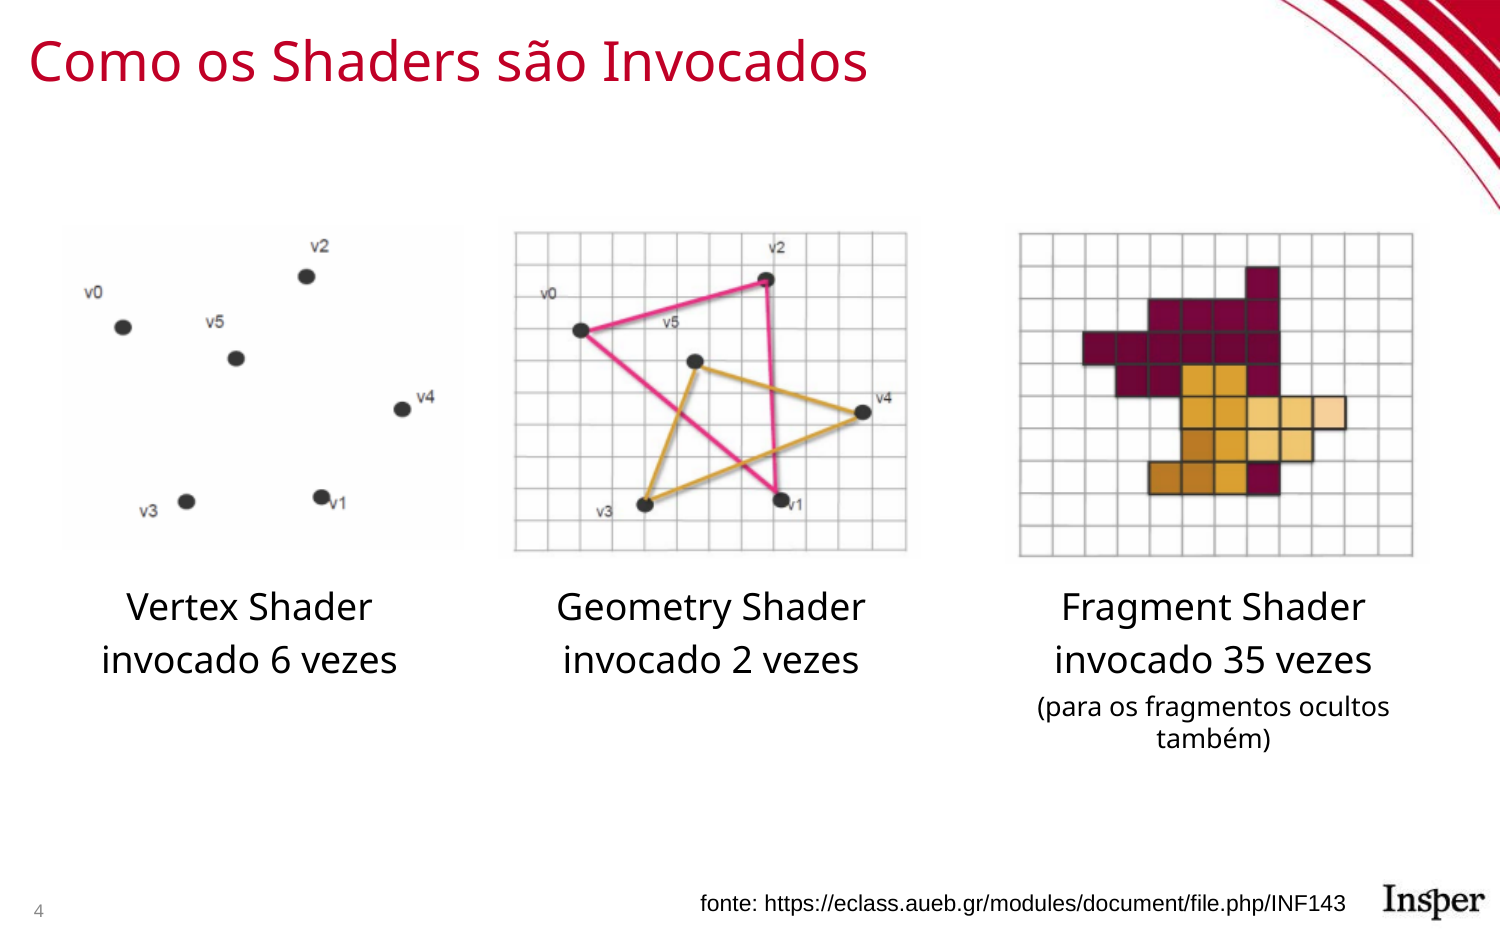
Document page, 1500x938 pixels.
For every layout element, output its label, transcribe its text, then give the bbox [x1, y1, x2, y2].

list Fragment Shader invocado 35 vezes (para os fragmentos ocultos também) [1018, 578, 1409, 787]
slide_number 4 [0, 887, 78, 938]
list Vertex Shader invocado 6 vezes [54, 577, 445, 701]
picture [54, 0, 1500, 938]
title Como os Shaders são Invocados [13, 18, 1397, 104]
list Geometry Shader invocado 2 vezes [516, 578, 907, 701]
text_box fonte: https://eclass.aueb.gr/modules/document/file.php/INF143 [496, 875, 1362, 931]
